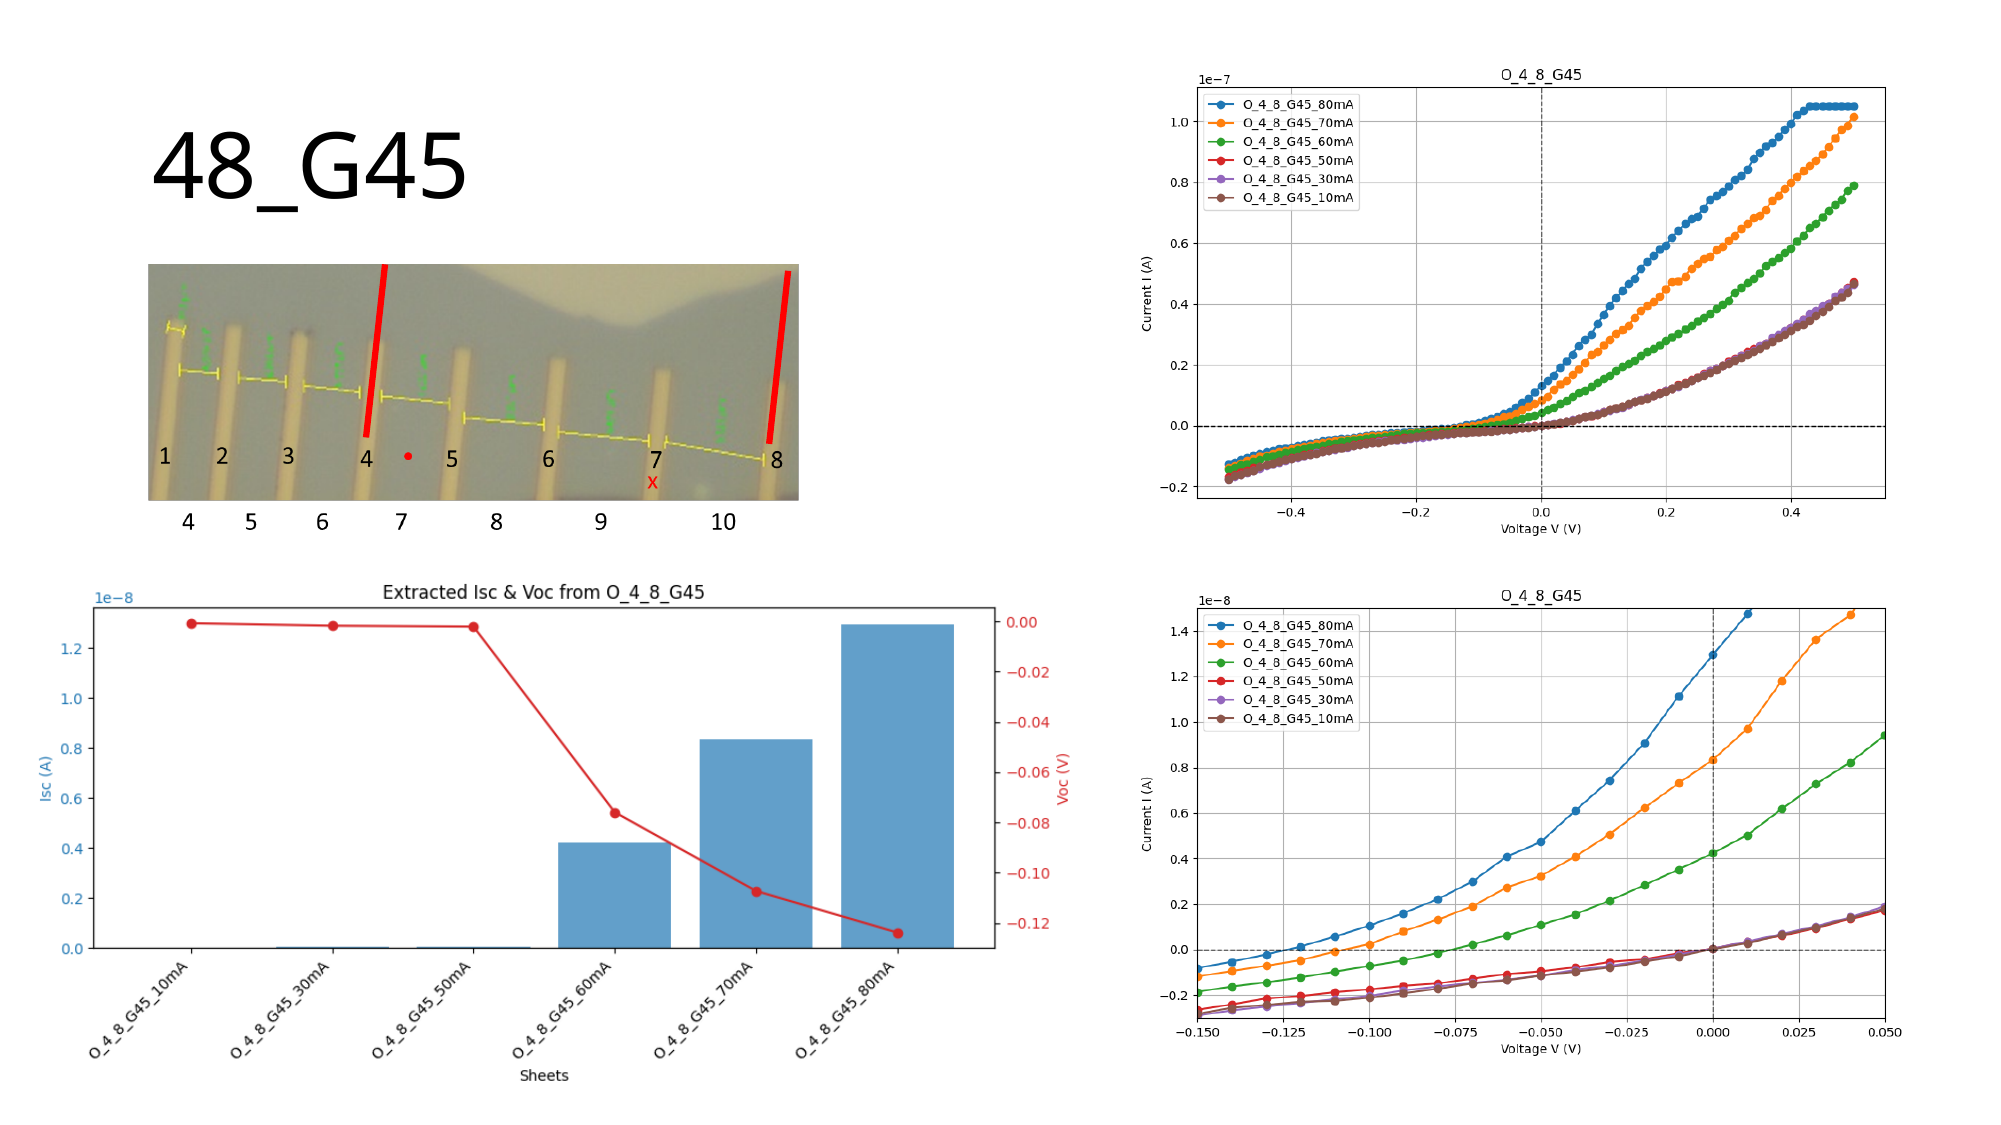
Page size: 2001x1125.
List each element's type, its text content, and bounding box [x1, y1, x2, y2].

title 48_G45 [137, 59, 1086, 278]
picture [142, 264, 799, 552]
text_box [365, 264, 386, 438]
picture [23, 23, 1973, 1100]
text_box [769, 270, 789, 444]
